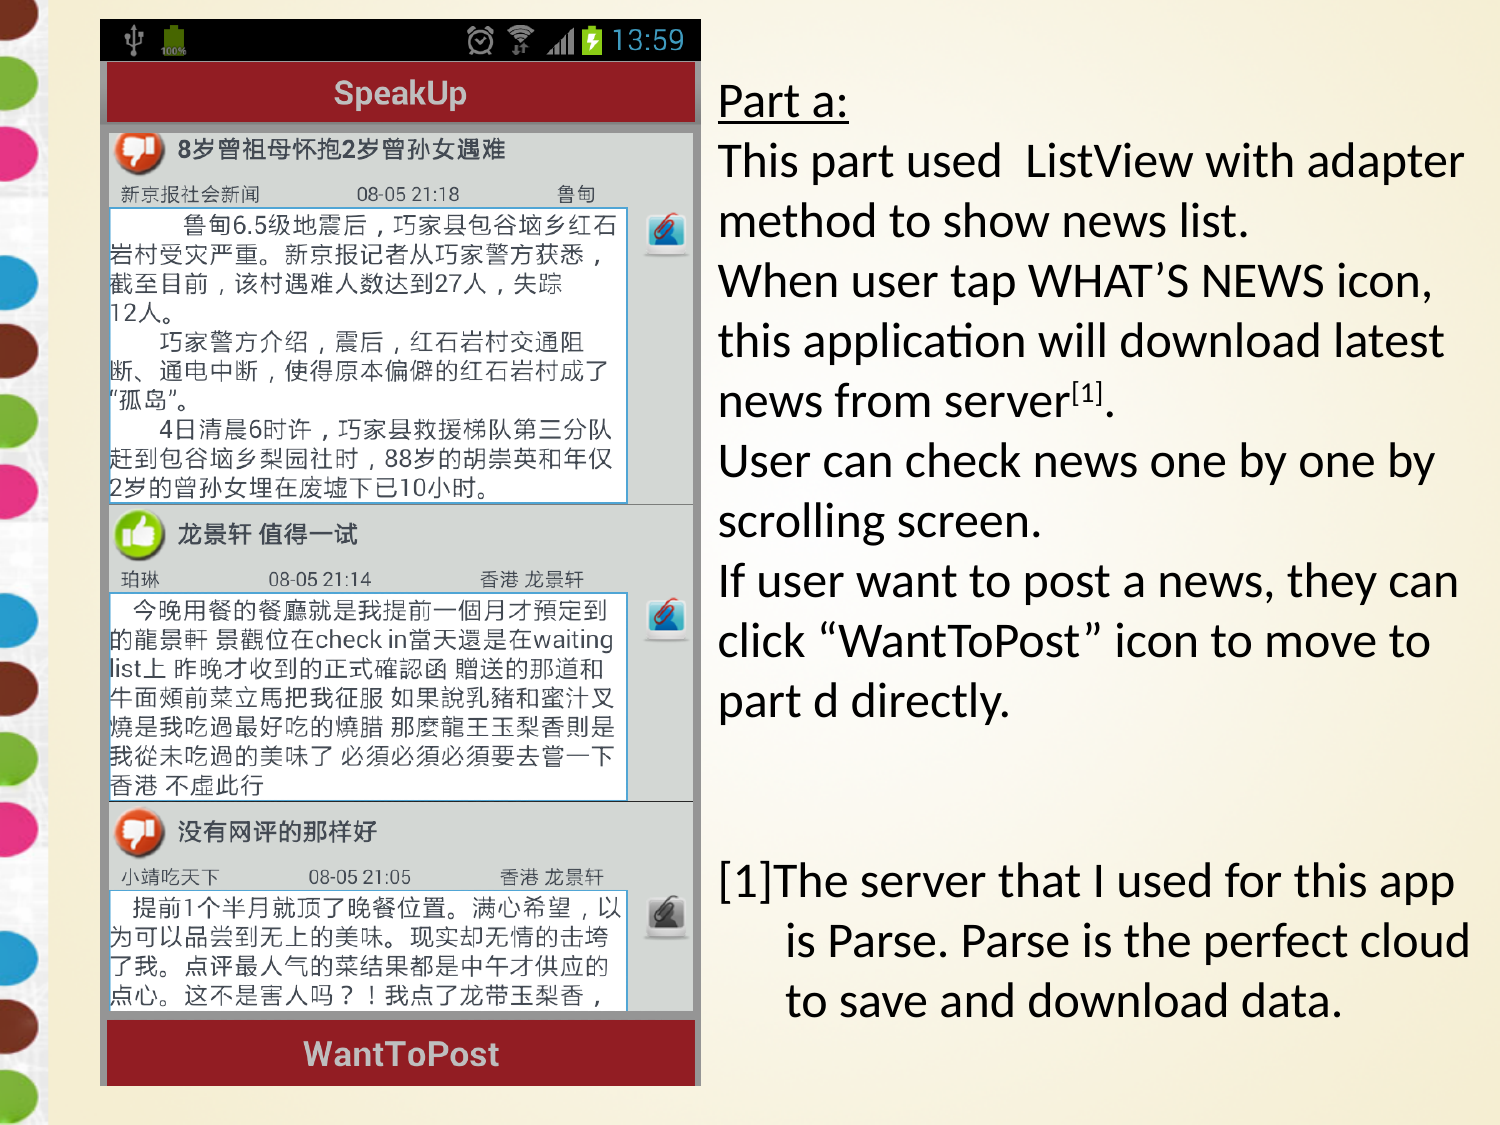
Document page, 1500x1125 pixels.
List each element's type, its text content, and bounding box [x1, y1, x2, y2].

picture [0, 0, 1500, 1125]
text_box Part a: This part used ListView with adapter method to show news list. When user tap WHAT’S NEWS icon, this application will download latest news from server[1]. User can check news one by one by scrolling screen. If user want to post a news, they can click “WantToPost” icon to move to part d directly. [1]The server that I used for this app is Parse. Parse is the perfect cloud to save and download data. [705, 60, 1500, 1035]
